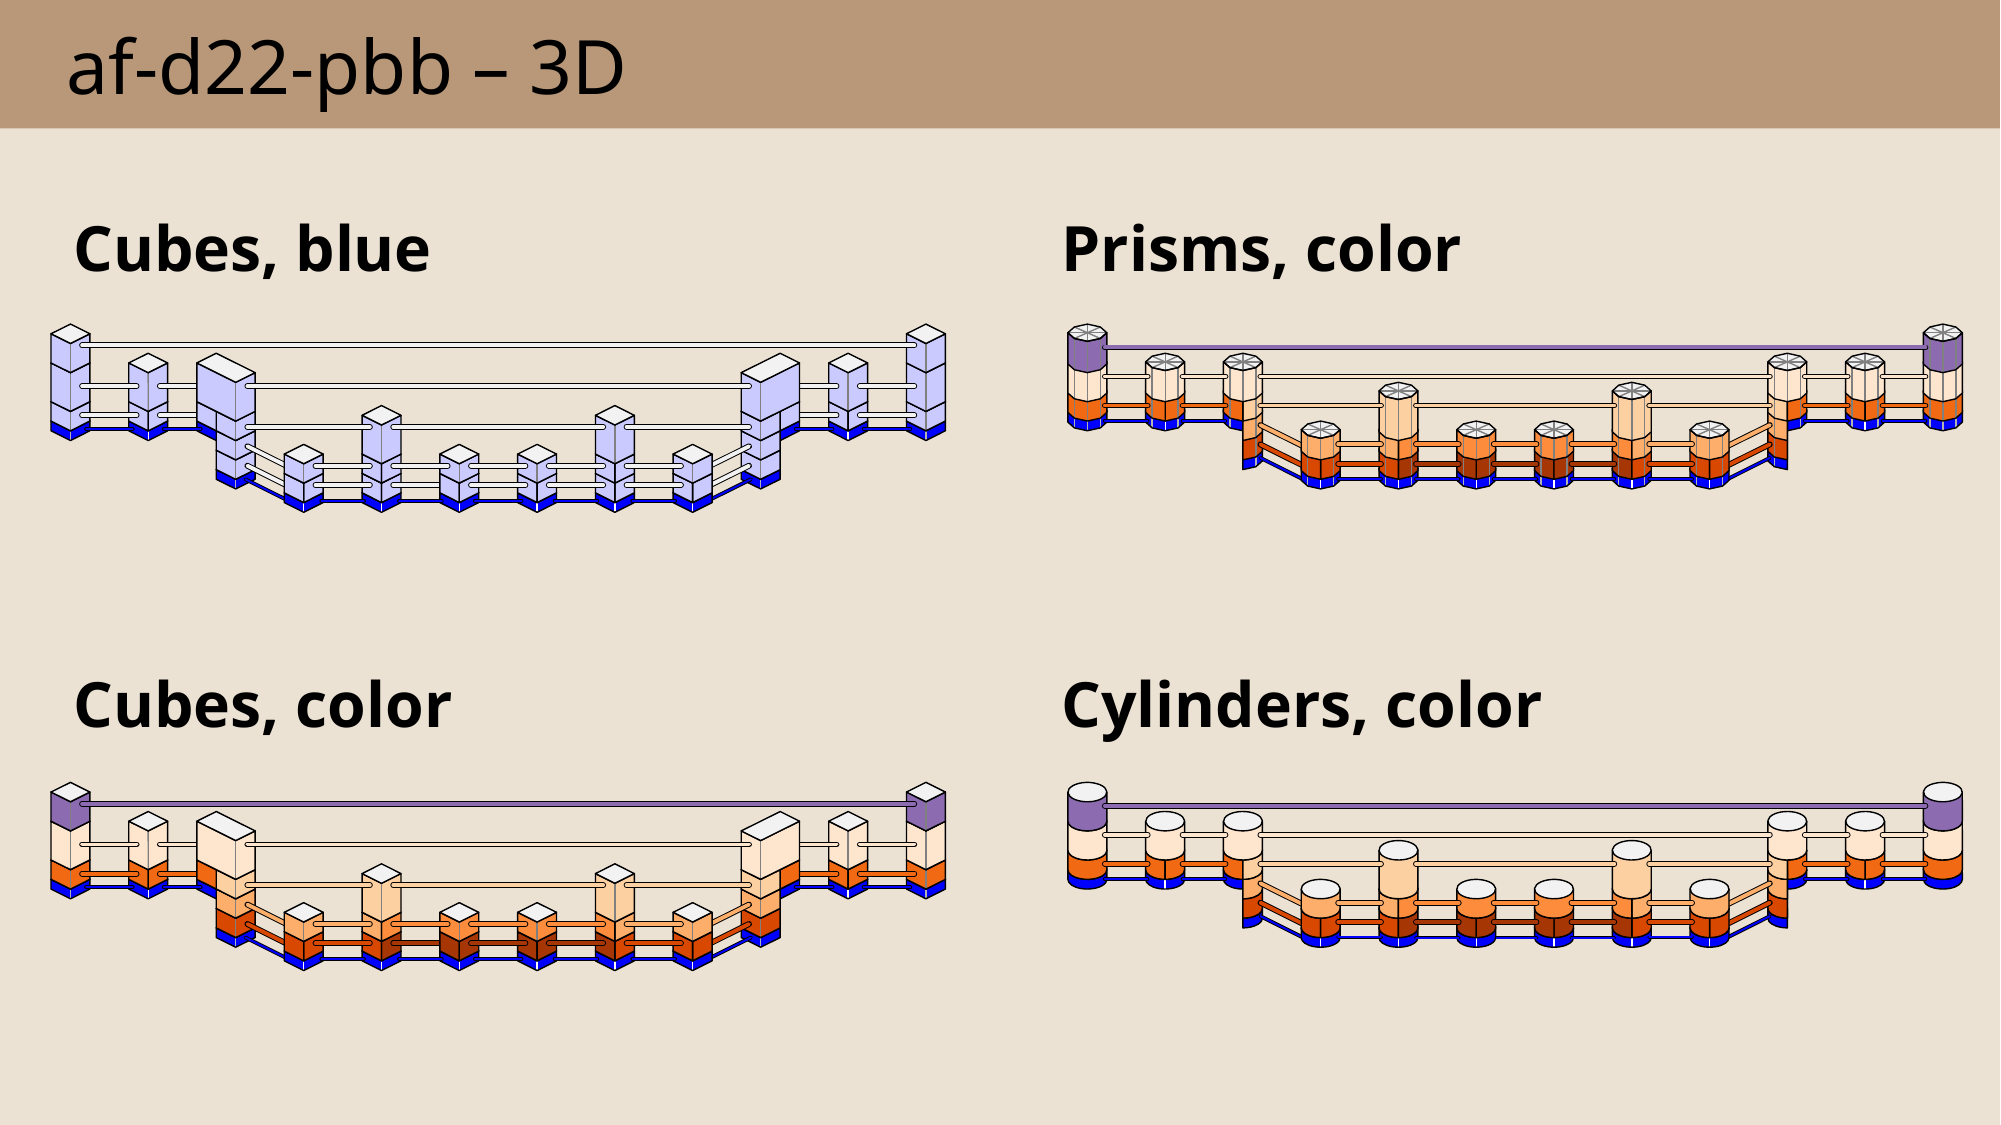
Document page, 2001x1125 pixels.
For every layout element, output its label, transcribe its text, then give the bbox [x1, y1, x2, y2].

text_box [31, 314, 969, 520]
list Cubes, blue [58, 210, 956, 314]
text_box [1048, 314, 1986, 520]
title af-d22-pbb – 3D [0, 0, 2000, 129]
list Cylinders, color [1046, 666, 1945, 773]
list Prisms, color [1046, 210, 1945, 317]
list Cubes, color [58, 666, 956, 772]
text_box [1048, 772, 1986, 978]
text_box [31, 772, 969, 978]
